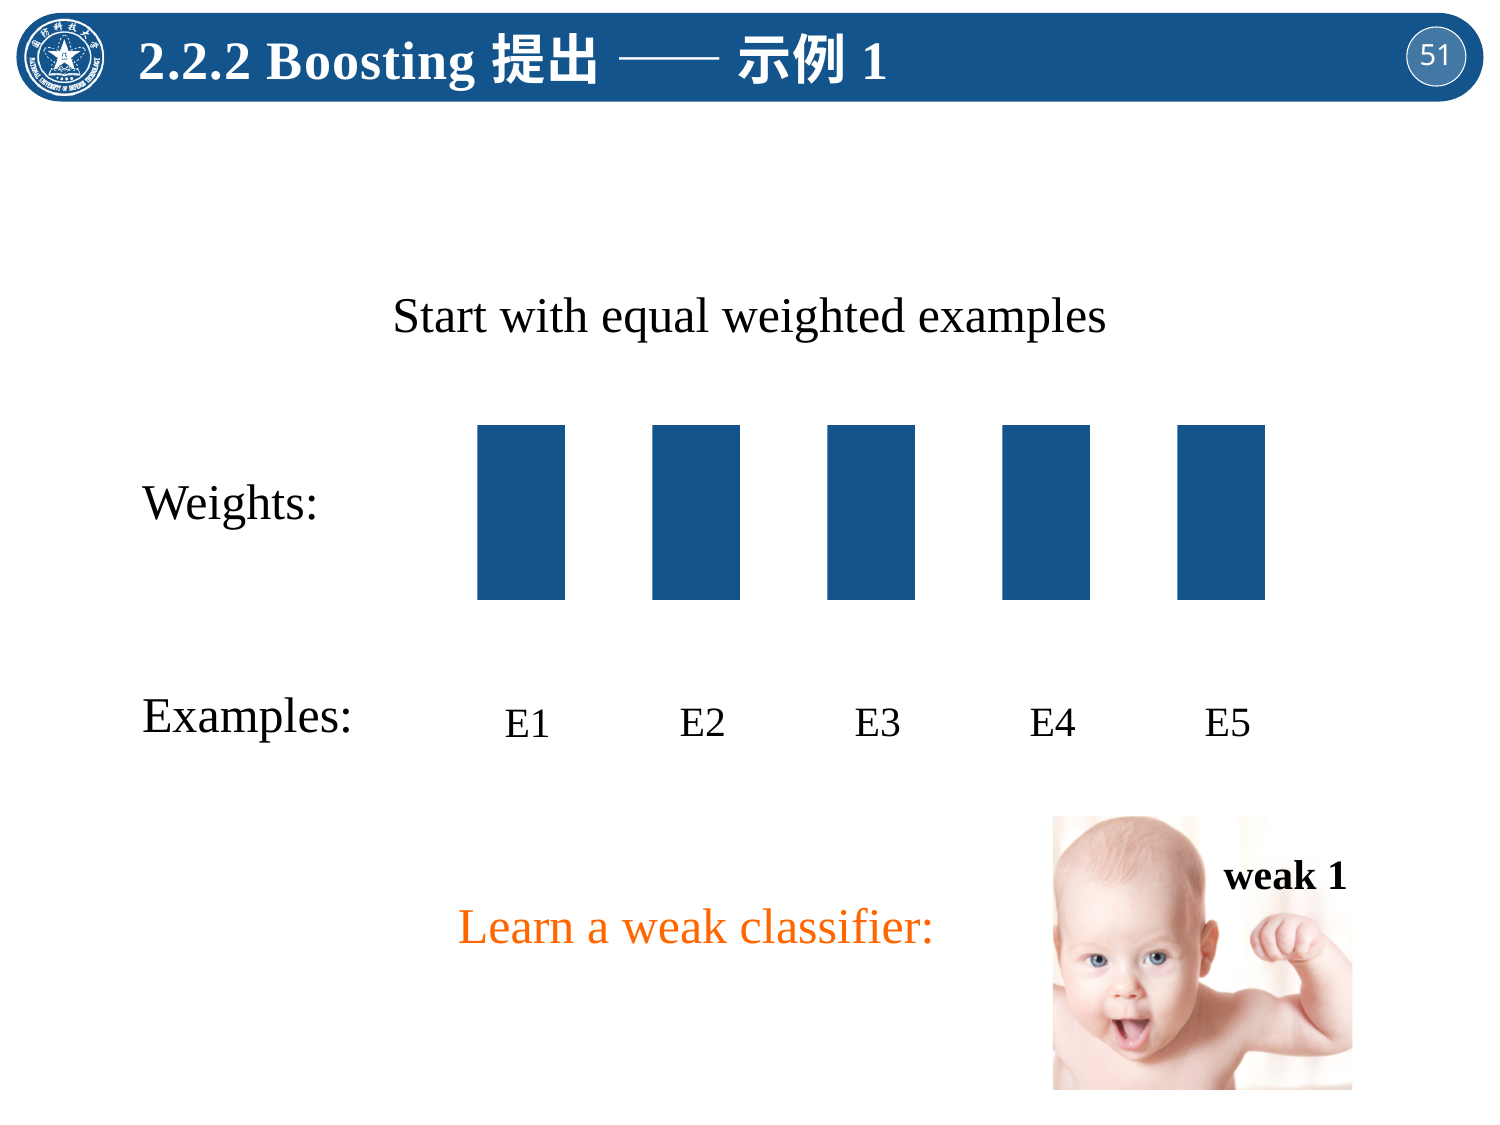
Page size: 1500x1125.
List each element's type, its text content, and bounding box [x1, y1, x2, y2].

title 2.2.2 Boosting提出 —— 示例1 [124, 17, 1237, 221]
text_box Weights: [127, 462, 415, 538]
text_box [1002, 425, 1090, 600]
text_box Start with equal weighted examples [168, 274, 1332, 350]
picture [16, 9, 111, 104]
text_box E3 [839, 687, 1003, 753]
text_box [1177, 425, 1265, 600]
text_box E5 [1189, 687, 1353, 753]
text_box [477, 425, 565, 600]
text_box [1052, 816, 1383, 1091]
text_box Examples: [127, 674, 428, 750]
text_box E1 [489, 688, 653, 754]
text_box E2 [664, 687, 828, 753]
text_box Learn a weak classifier: [443, 886, 951, 962]
text_box E4 [1014, 687, 1178, 753]
text_box [652, 425, 740, 600]
text_box [827, 425, 915, 600]
